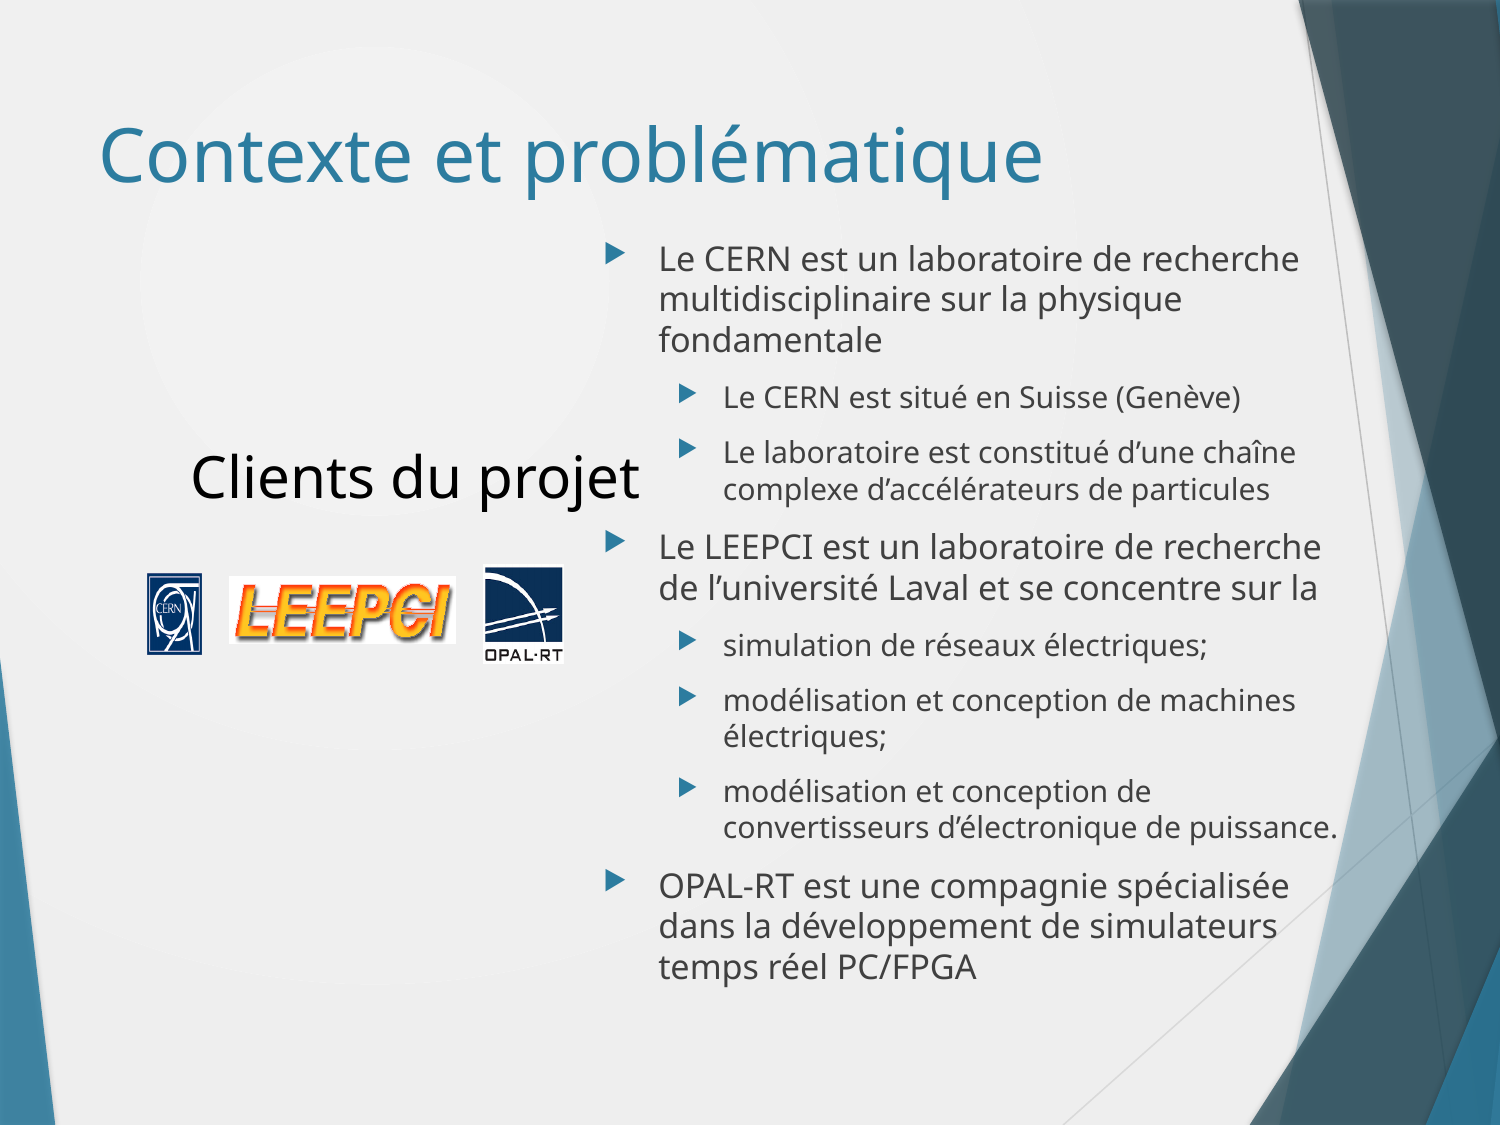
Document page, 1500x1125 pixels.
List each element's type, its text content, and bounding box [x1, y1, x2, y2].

picture [229, 575, 456, 645]
title Contexte et problématique [83, 99, 1141, 317]
list Le CERN est un laboratoire de recherche multidisciplinaire sur la physique fondamentale Le CERN est situé en Suisse (Genève) Le laboratoire est constitué d’une chaîne complexe d’accélérateurs de particules Le LEEPCI est un laboratoire de recherche de l’université Laval et se concentre sur la simulation de réseaux électriques; modélisation et conception de machines électriques; modélisation et conception de convertisseurs d’électronique de puissance. OPAL-RT est une compagnie spécialisée dans la développement de simulateurs temps réel PC/FPGA [588, 229, 1356, 1024]
picture [147, 573, 202, 655]
text_box Clients du projet [175, 433, 655, 518]
picture [482, 563, 565, 665]
